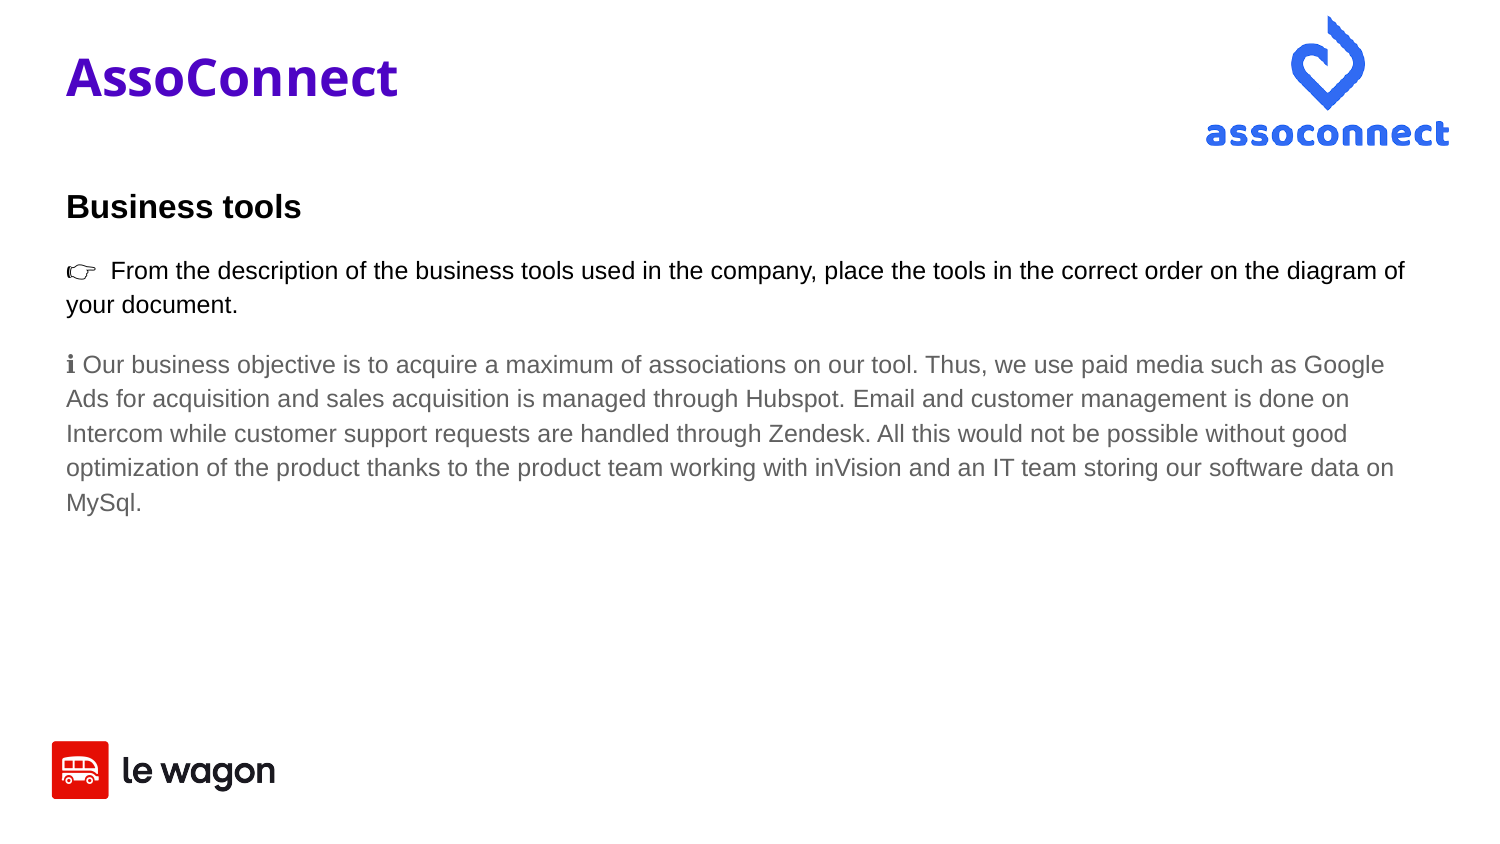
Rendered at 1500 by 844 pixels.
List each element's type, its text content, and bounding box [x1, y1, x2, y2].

picture [1206, 8, 1450, 146]
picture [51, 740, 275, 800]
title AssoConnect [51, 29, 1201, 124]
list Business tools 👉🏽 From the description of the business tools used in the company, place the tools in the correct order on the diagram of your document. ℹ️ Our business objective is to acquire a maximum of associations on our tool. Thus, we use paid media such as Google Ads for acquisition and sales acquisition is managed through Hubspot. Email and customer management is done on Intercom while customer support requests are handled through Zendesk. All this would not be possible without good optimization of the product thanks to the product team working with inVision and an IT team storing our software data on MySql. [51, 164, 1449, 725]
